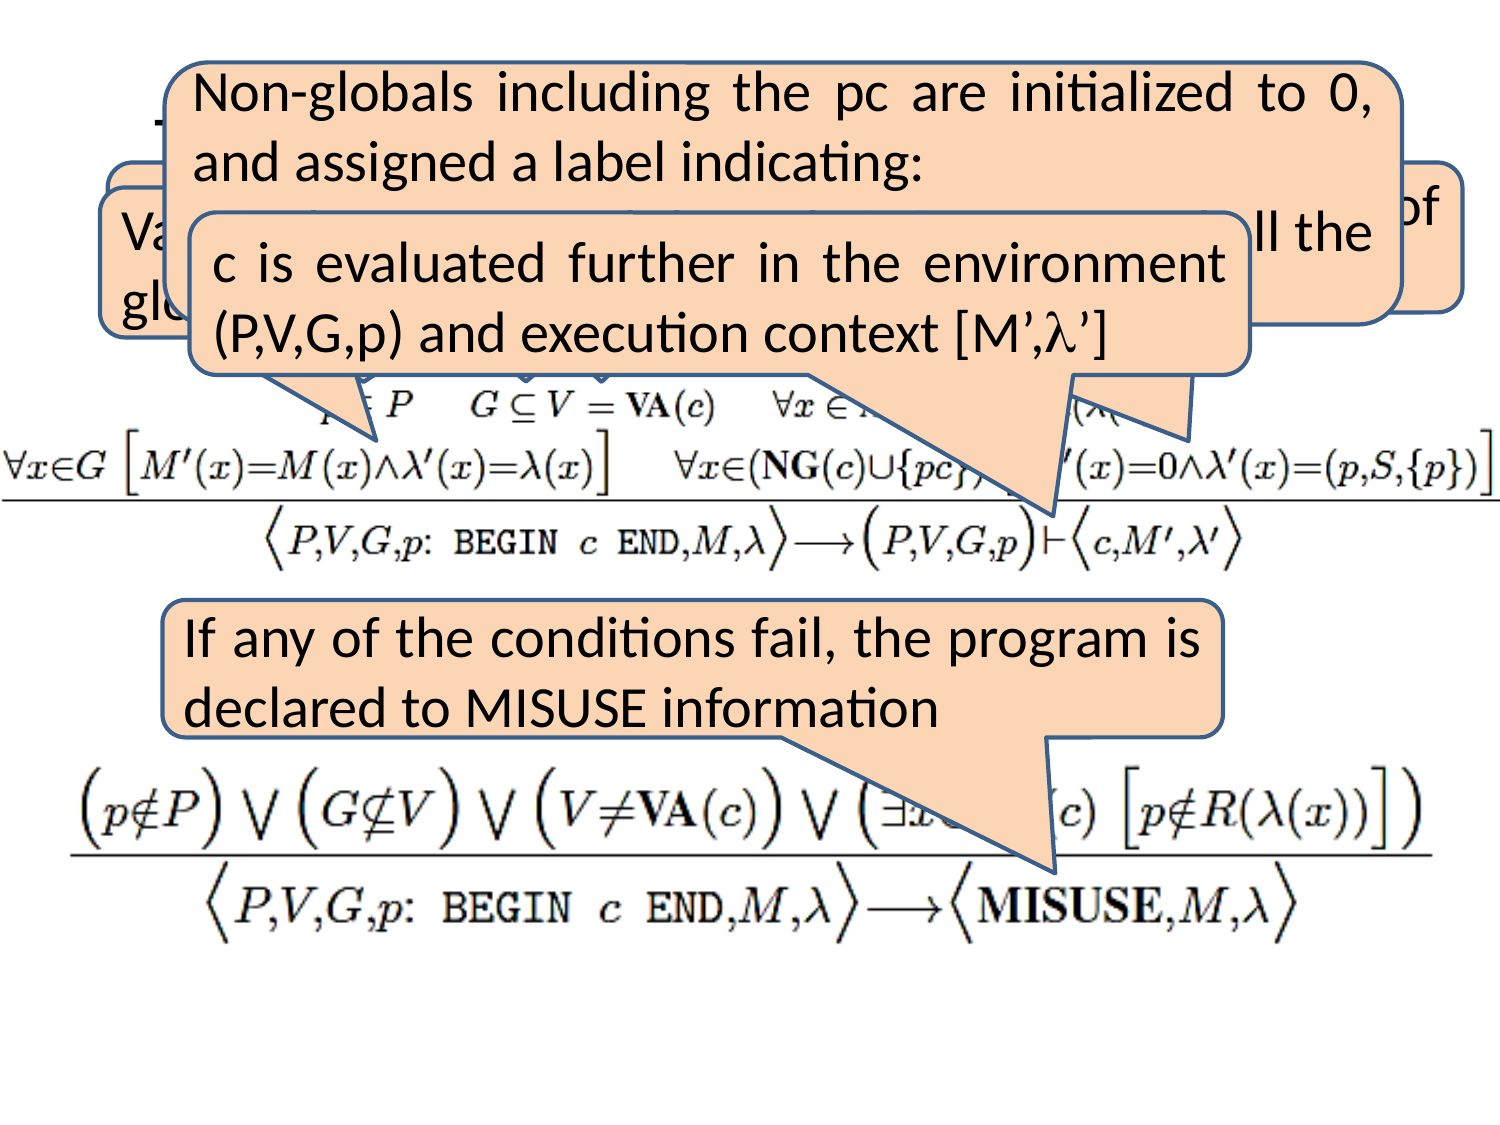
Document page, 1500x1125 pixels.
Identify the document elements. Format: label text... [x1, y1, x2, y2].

text_box Program authority is a valid reader of all the globals the computation uses [1390, 160, 1465, 315]
text_box Values and labels of globals are unchanged [97, 185, 187, 340]
text_box Program authority is a stakeholder in the computation [105, 160, 162, 193]
title The environment of program execution [0, 45, 1500, 233]
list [0, 375, 1500, 576]
text_box Non-globals including the pc are initialized to 0, and assigned a label indicating: p is the owner and the only influencer, and all the subjects are permissible readers [162, 60, 1405, 327]
picture [49, 741, 1455, 963]
text_box c is evaluated further in the environment (P,V,G,p) and execution context [M’,’] [187, 210, 1253, 374]
text_box If any of the conditions fail, the program is declared to MISUSE information [160, 597, 1226, 740]
